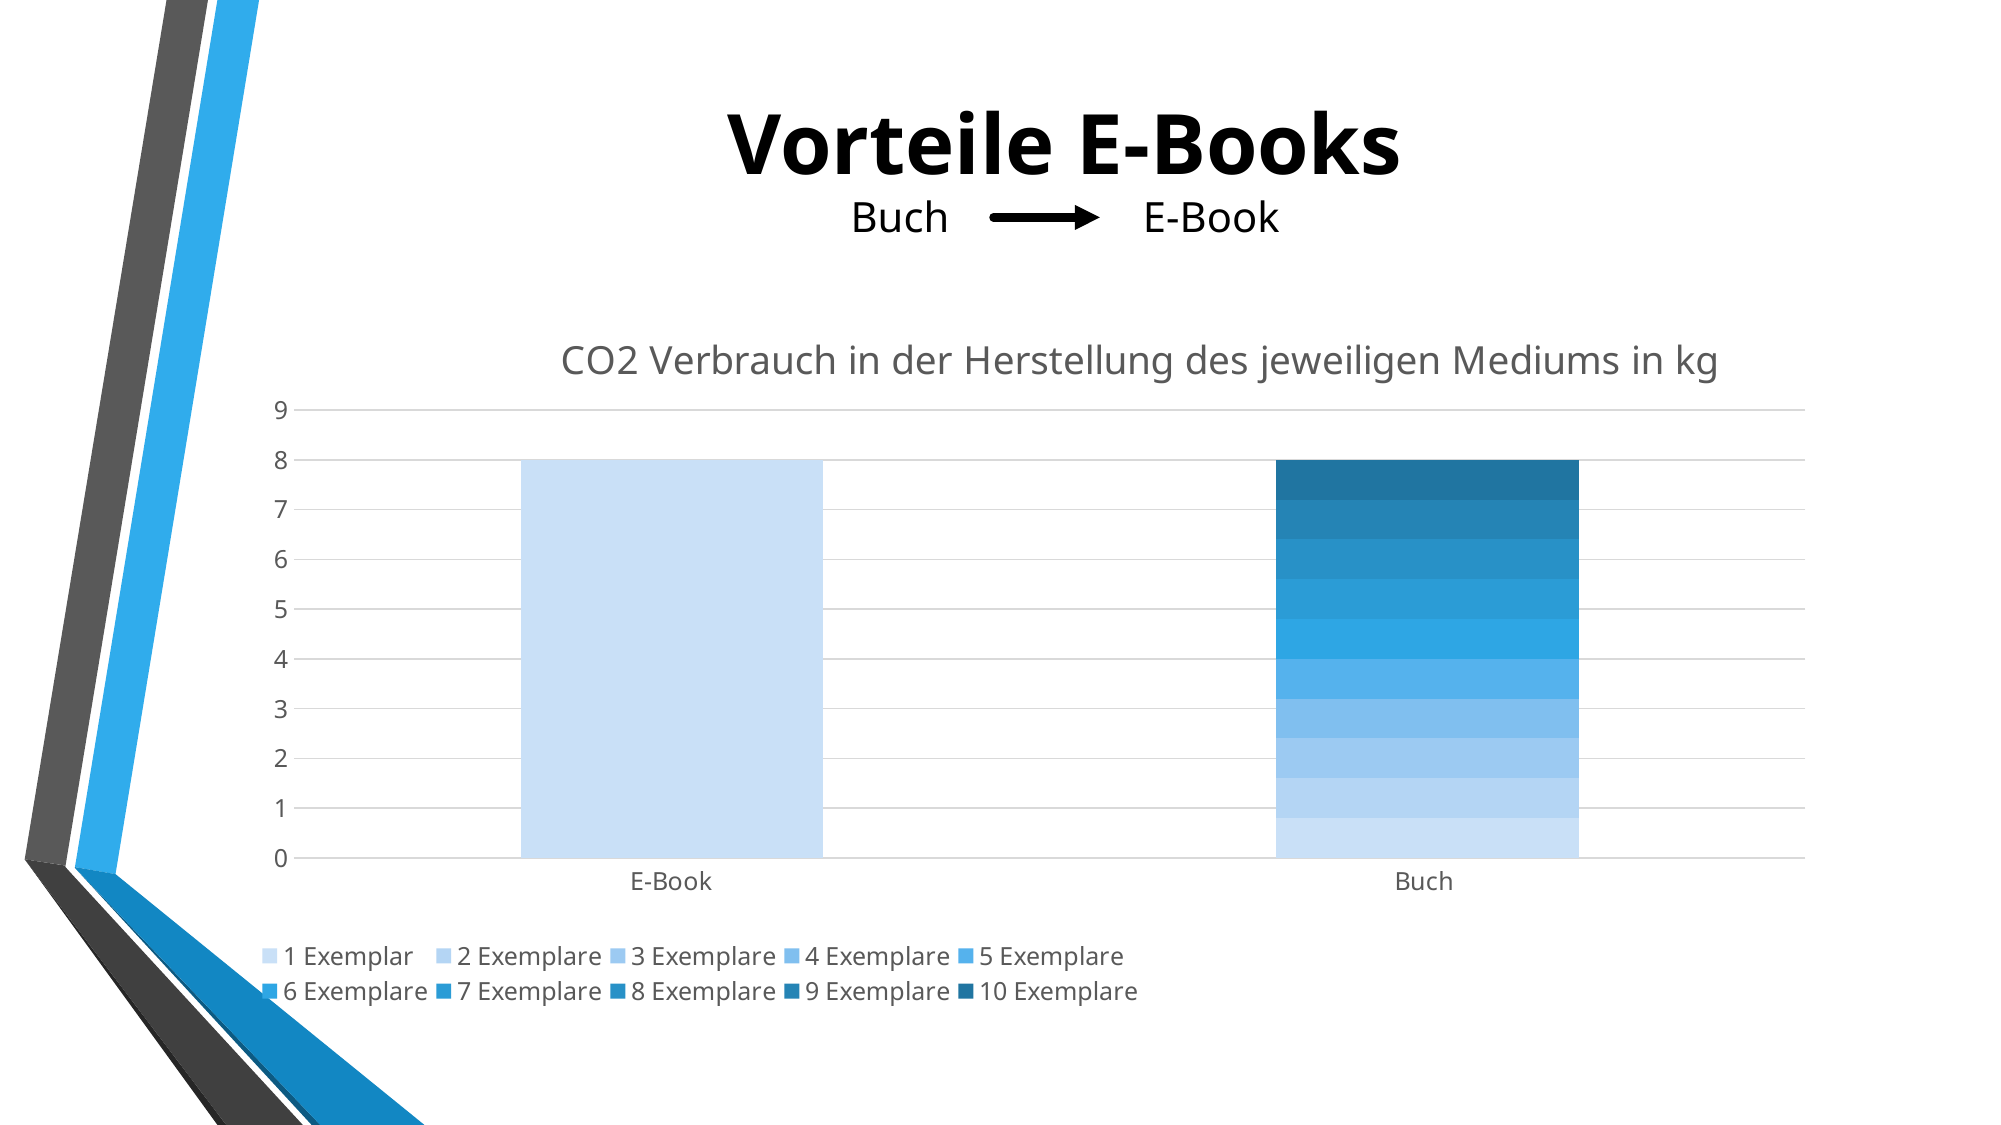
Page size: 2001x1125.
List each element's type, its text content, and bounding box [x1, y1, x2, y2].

chart [254, 293, 1833, 1050]
text_box Vorteile E-Books Buch E-Book [243, 22, 1887, 310]
